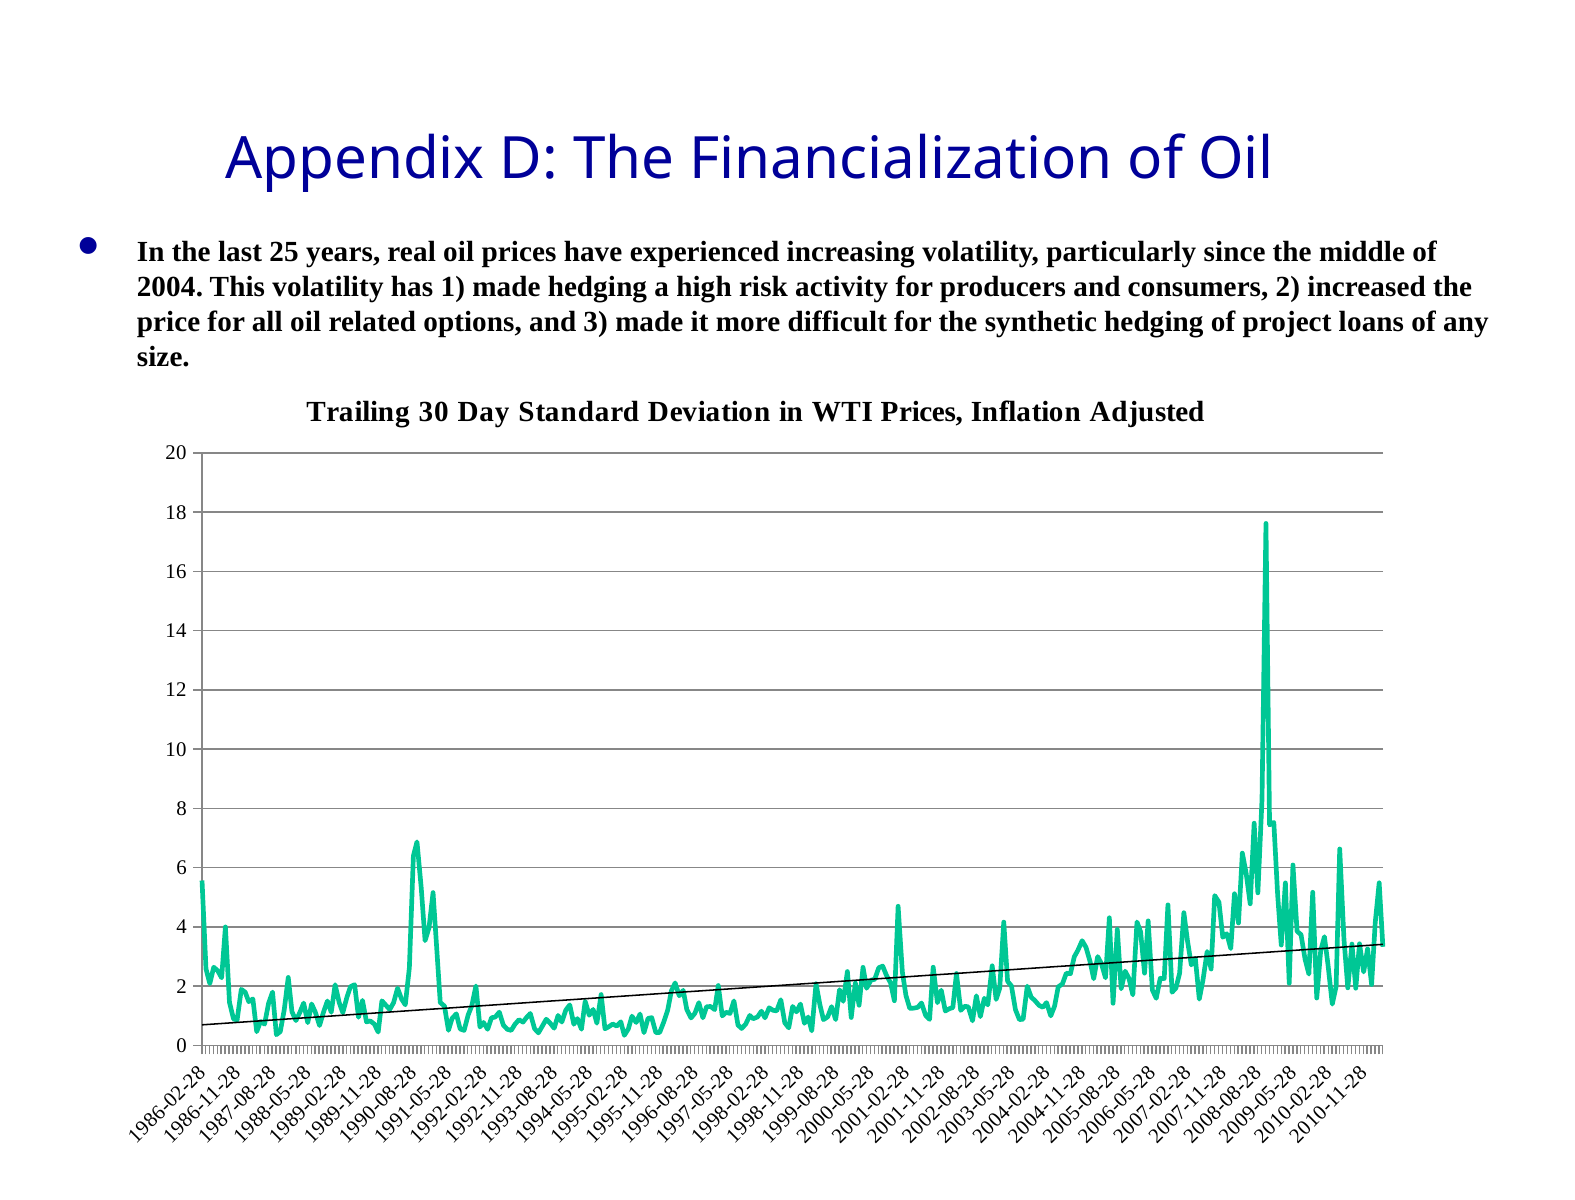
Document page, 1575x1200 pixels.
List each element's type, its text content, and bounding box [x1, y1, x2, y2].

title Appendix D: The Financialization of Oil [112, 99, 1388, 224]
text_box In the last 25 years, real oil prices have experienced increasing volatility, particularly since the middle of 2004. This volatility has 1) made hedging a high risk activity for producers and consumers, 2) increased the price for all oil related options, and 3) made it more difficult for the synthetic hedging of project loans of any size. [62, 224, 1525, 1100]
chart [99, 362, 1413, 1163]
